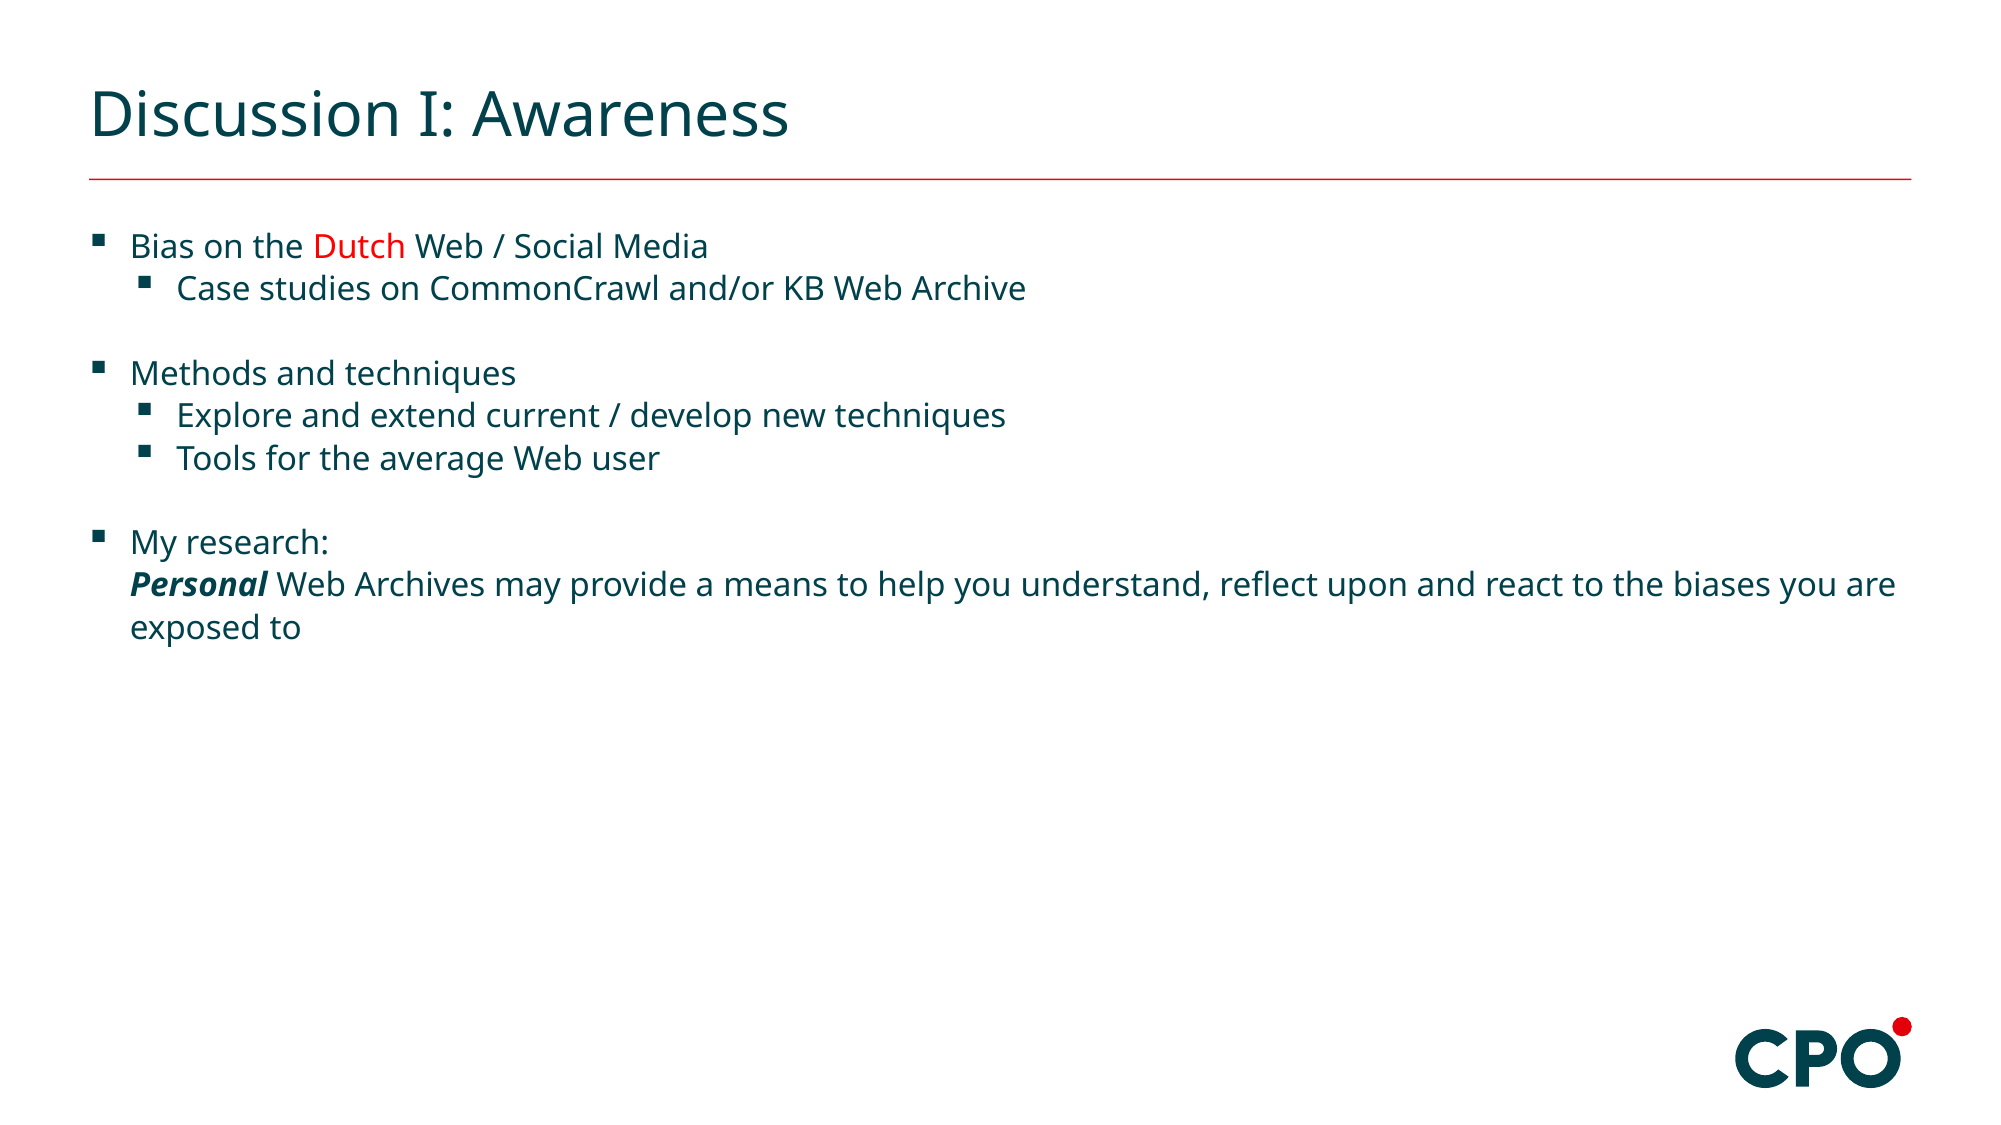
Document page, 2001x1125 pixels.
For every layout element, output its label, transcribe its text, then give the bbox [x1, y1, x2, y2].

title Discussion I: Awareness [89, 64, 1908, 153]
list Bias on the Dutch Web / Social Media Case studies on CommonCrawl and/or KB Web Archive Methods and techniques Explore and extend current / develop new techniques Tools for the average Web user My research: Personal Web Archives may provide a means to help you understand, reflect upon and react to the biases you are exposed to [89, 222, 1908, 994]
